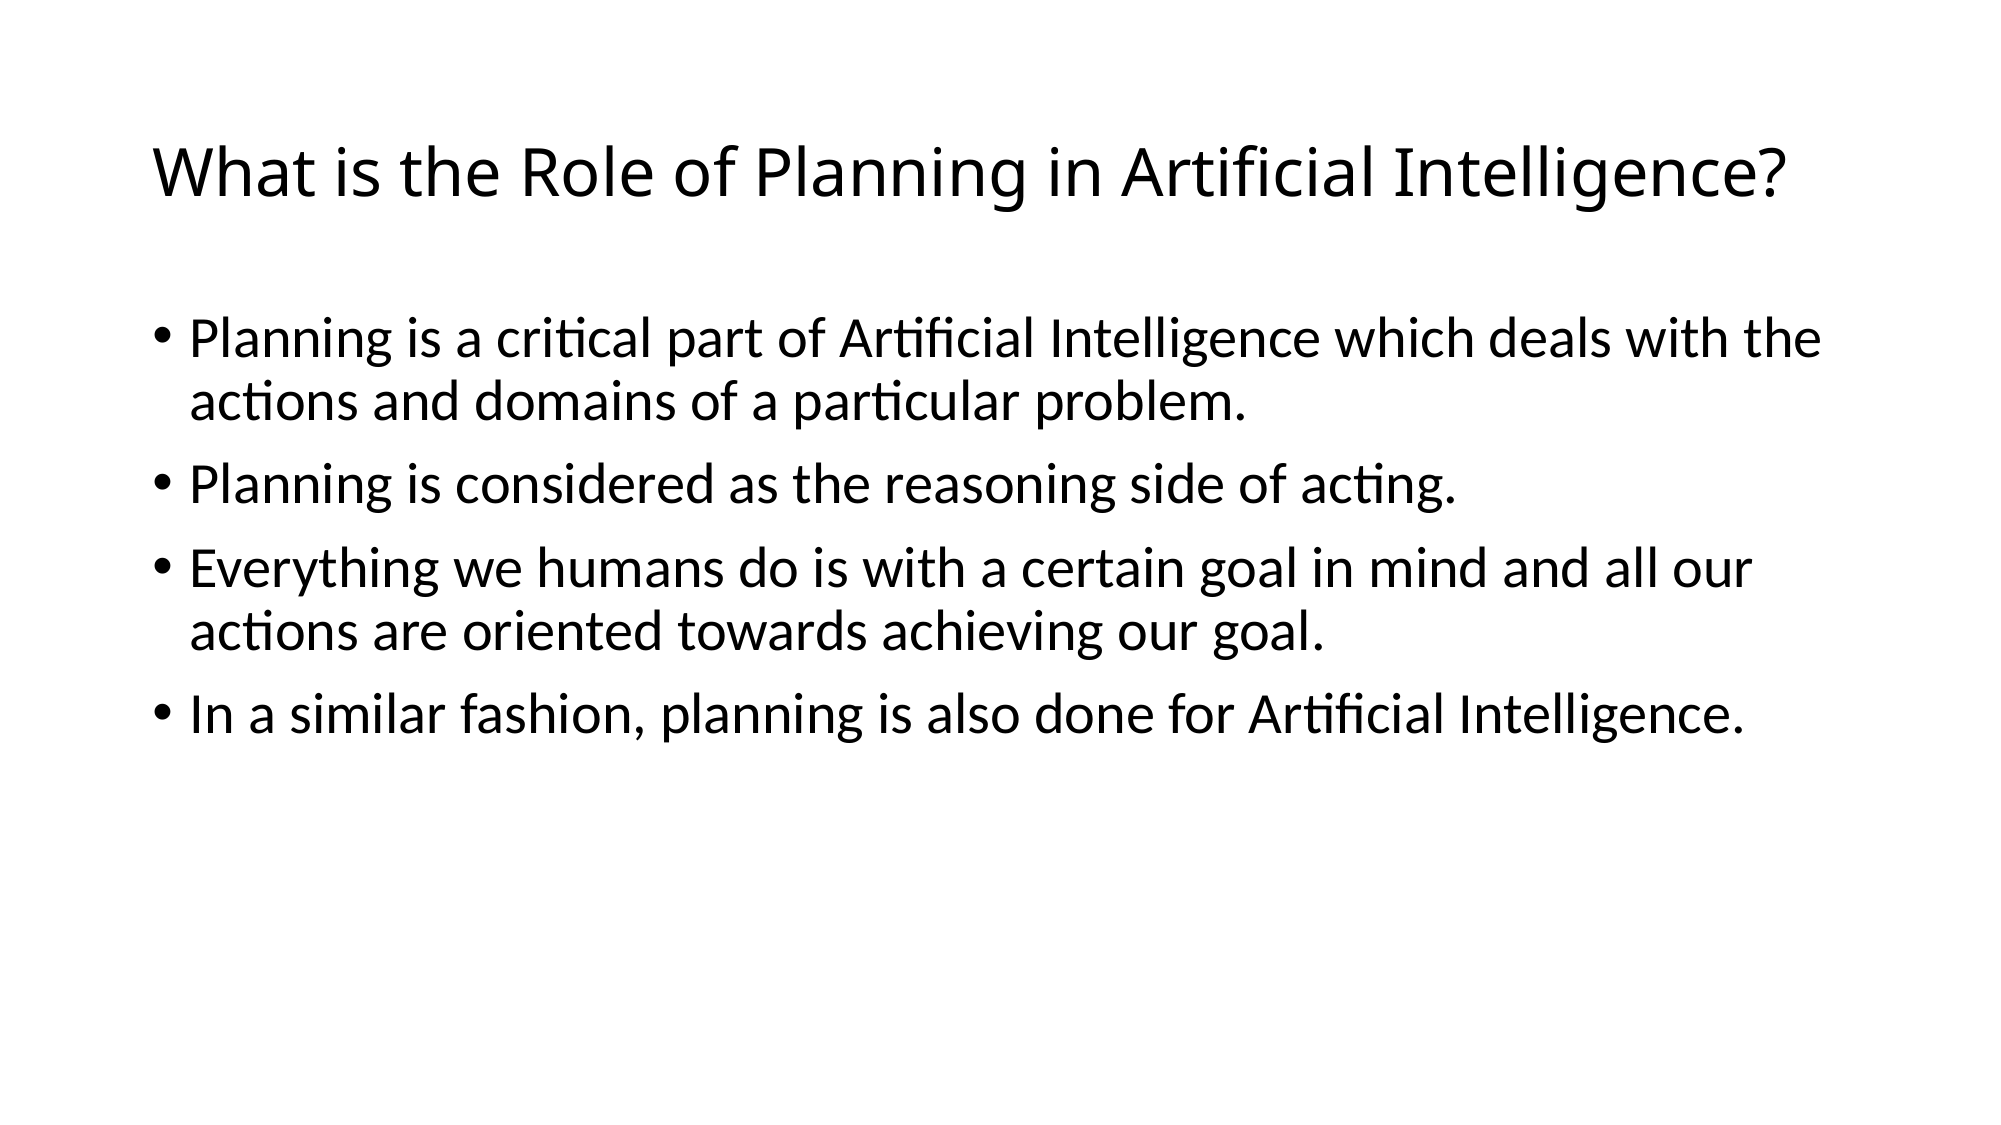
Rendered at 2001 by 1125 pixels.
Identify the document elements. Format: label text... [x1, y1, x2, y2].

list Planning is a critical part of Artificial Intelligence which deals with the actions and domains of a particular problem. Planning is considered as the reasoning side of acting. Everything we humans do is with a certain goal in mind and all our actions are oriented towards achieving our goal. In a similar fashion, planning is also done for Artificial Intelligence. [137, 299, 1863, 1014]
title What is the Role of Planning in Artificial Intelligence? [137, 59, 1863, 278]
